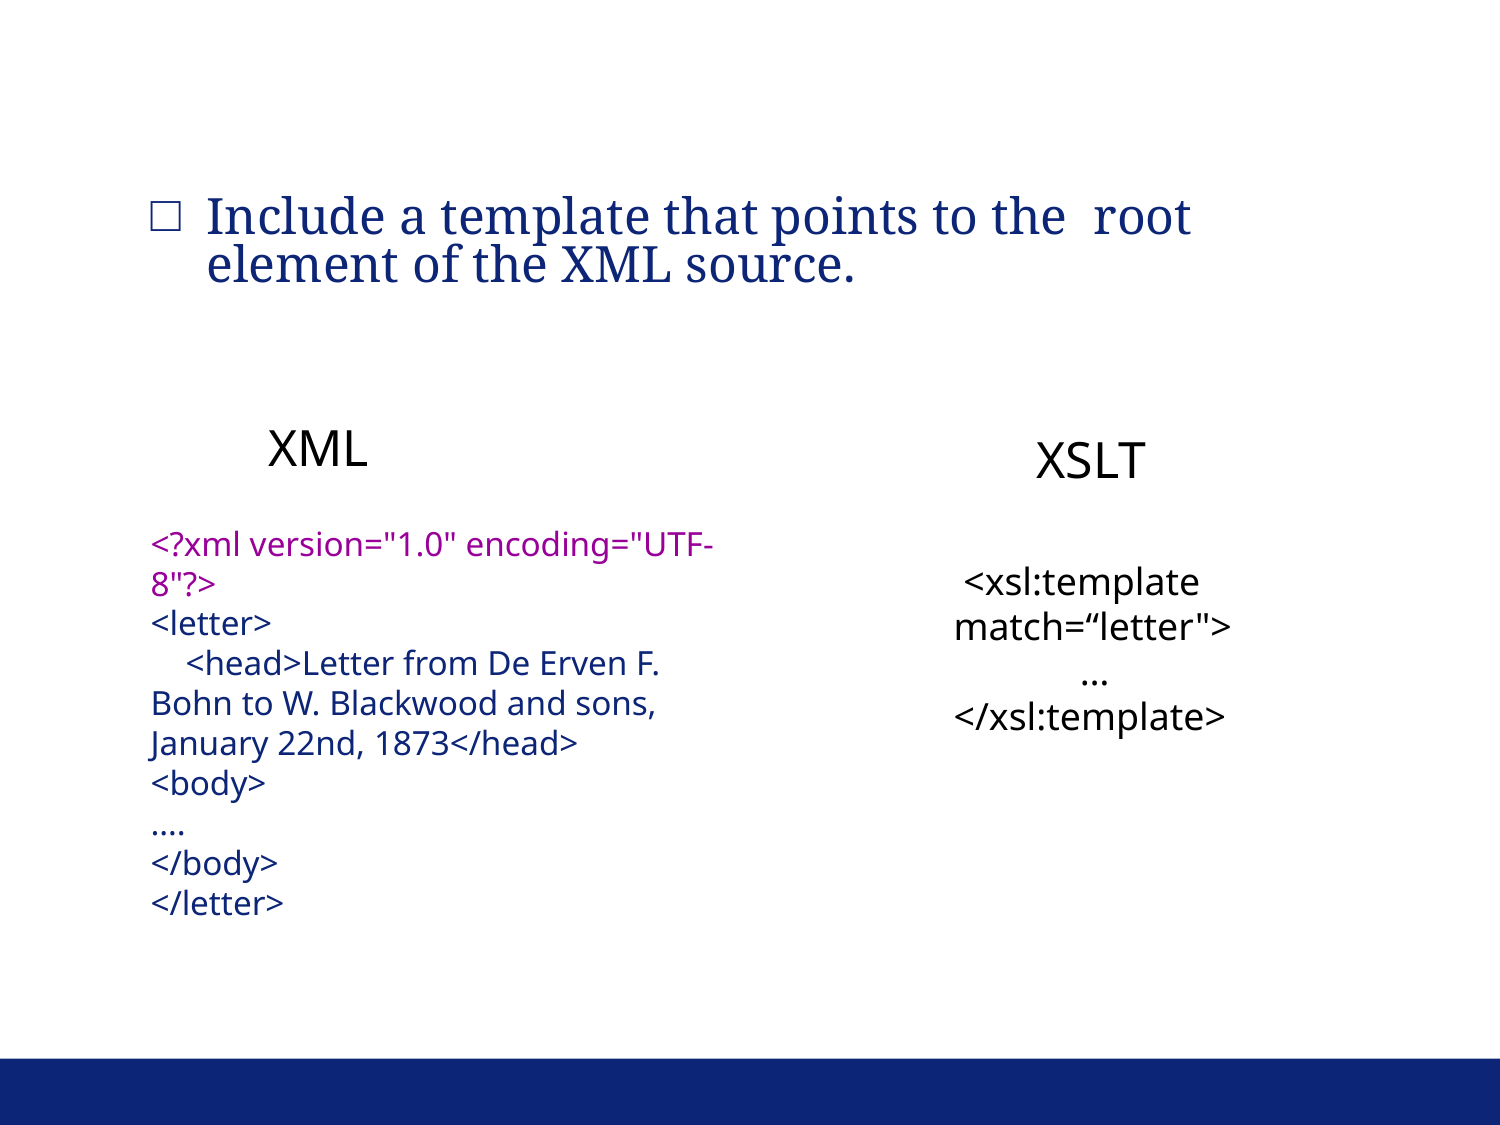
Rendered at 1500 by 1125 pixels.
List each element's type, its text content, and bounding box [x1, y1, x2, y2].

text_box <?xml version="1.0" encoding="UTF-8"?> <letter> <head>Letter from De Erven F. Bohn to W. Blackwood and sons, January 22nd, 1873</head> <body> …. </body> </letter> [135, 515, 762, 930]
text_box <xsl:template match=“letter"> … </xsl:template> [938, 550, 1424, 746]
text_box XML [253, 408, 514, 484]
text_box XSLT [1021, 420, 1282, 496]
text_box Include a template that points to the root element of the XML source. [135, 109, 1400, 795]
